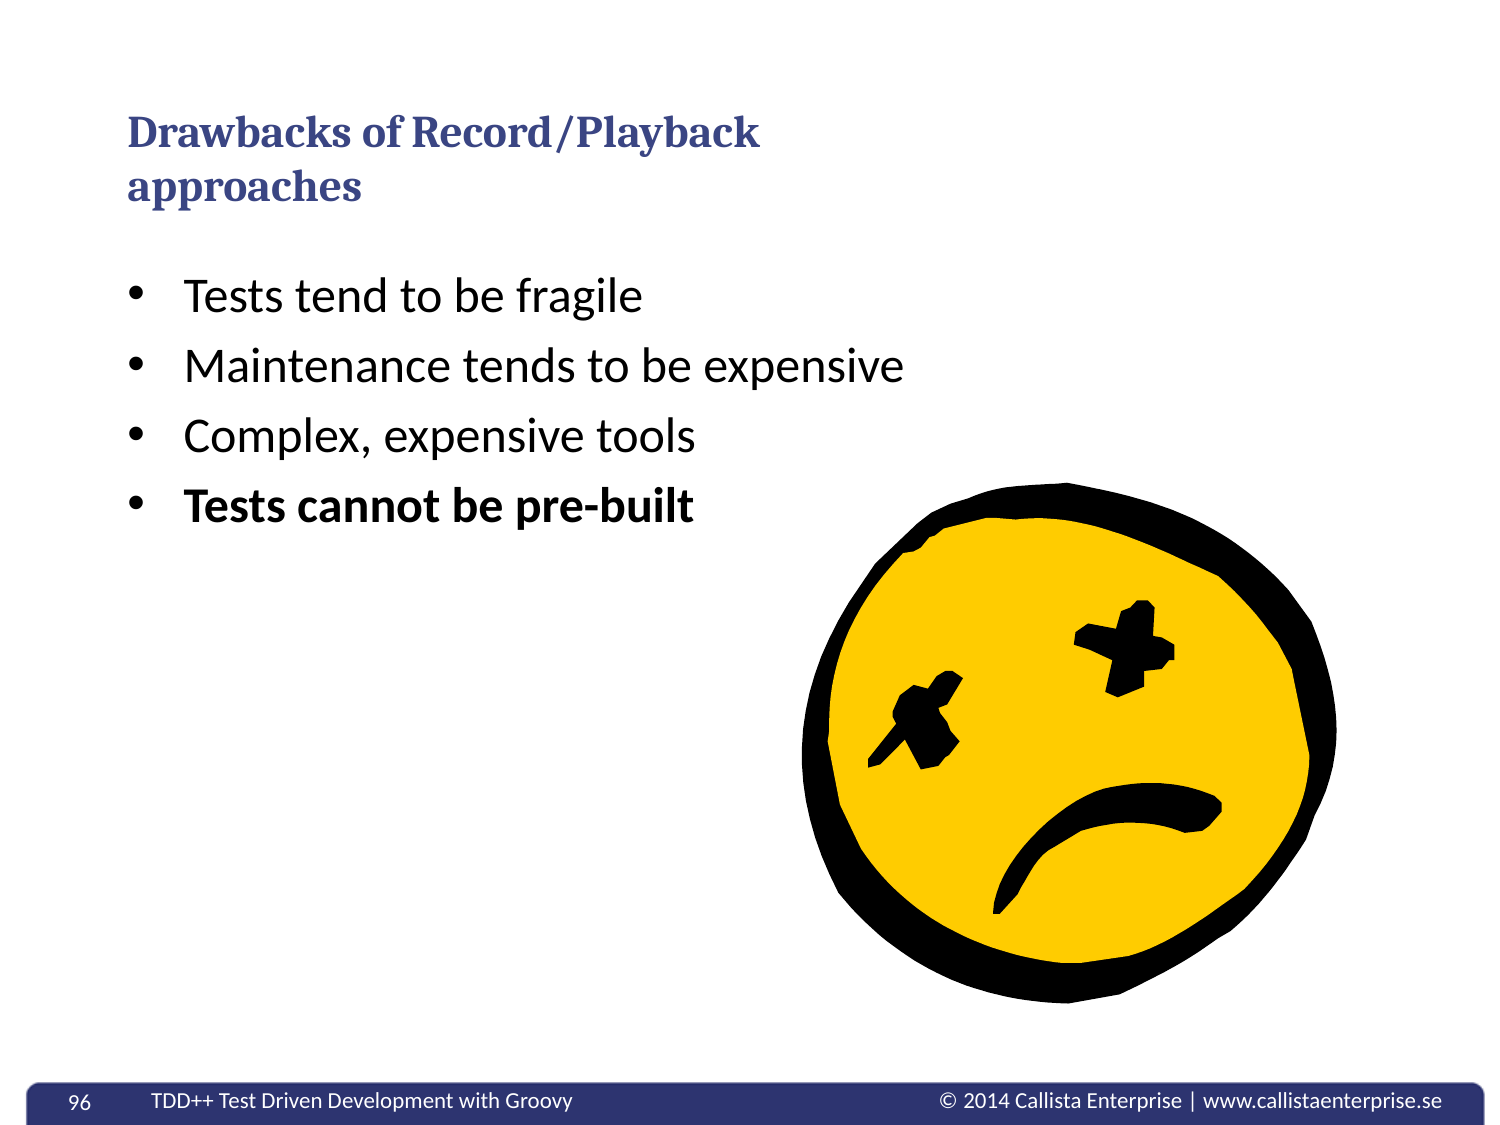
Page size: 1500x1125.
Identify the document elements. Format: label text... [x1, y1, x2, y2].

title Drawbacks of Record/Playback approaches [112, 93, 1388, 219]
list Tests tend to be fragile Maintenance tends to be expensive Complex, expensive tools Tests cannot be pre-built [112, 255, 1380, 1024]
picture [0, 0, 1500, 1125]
